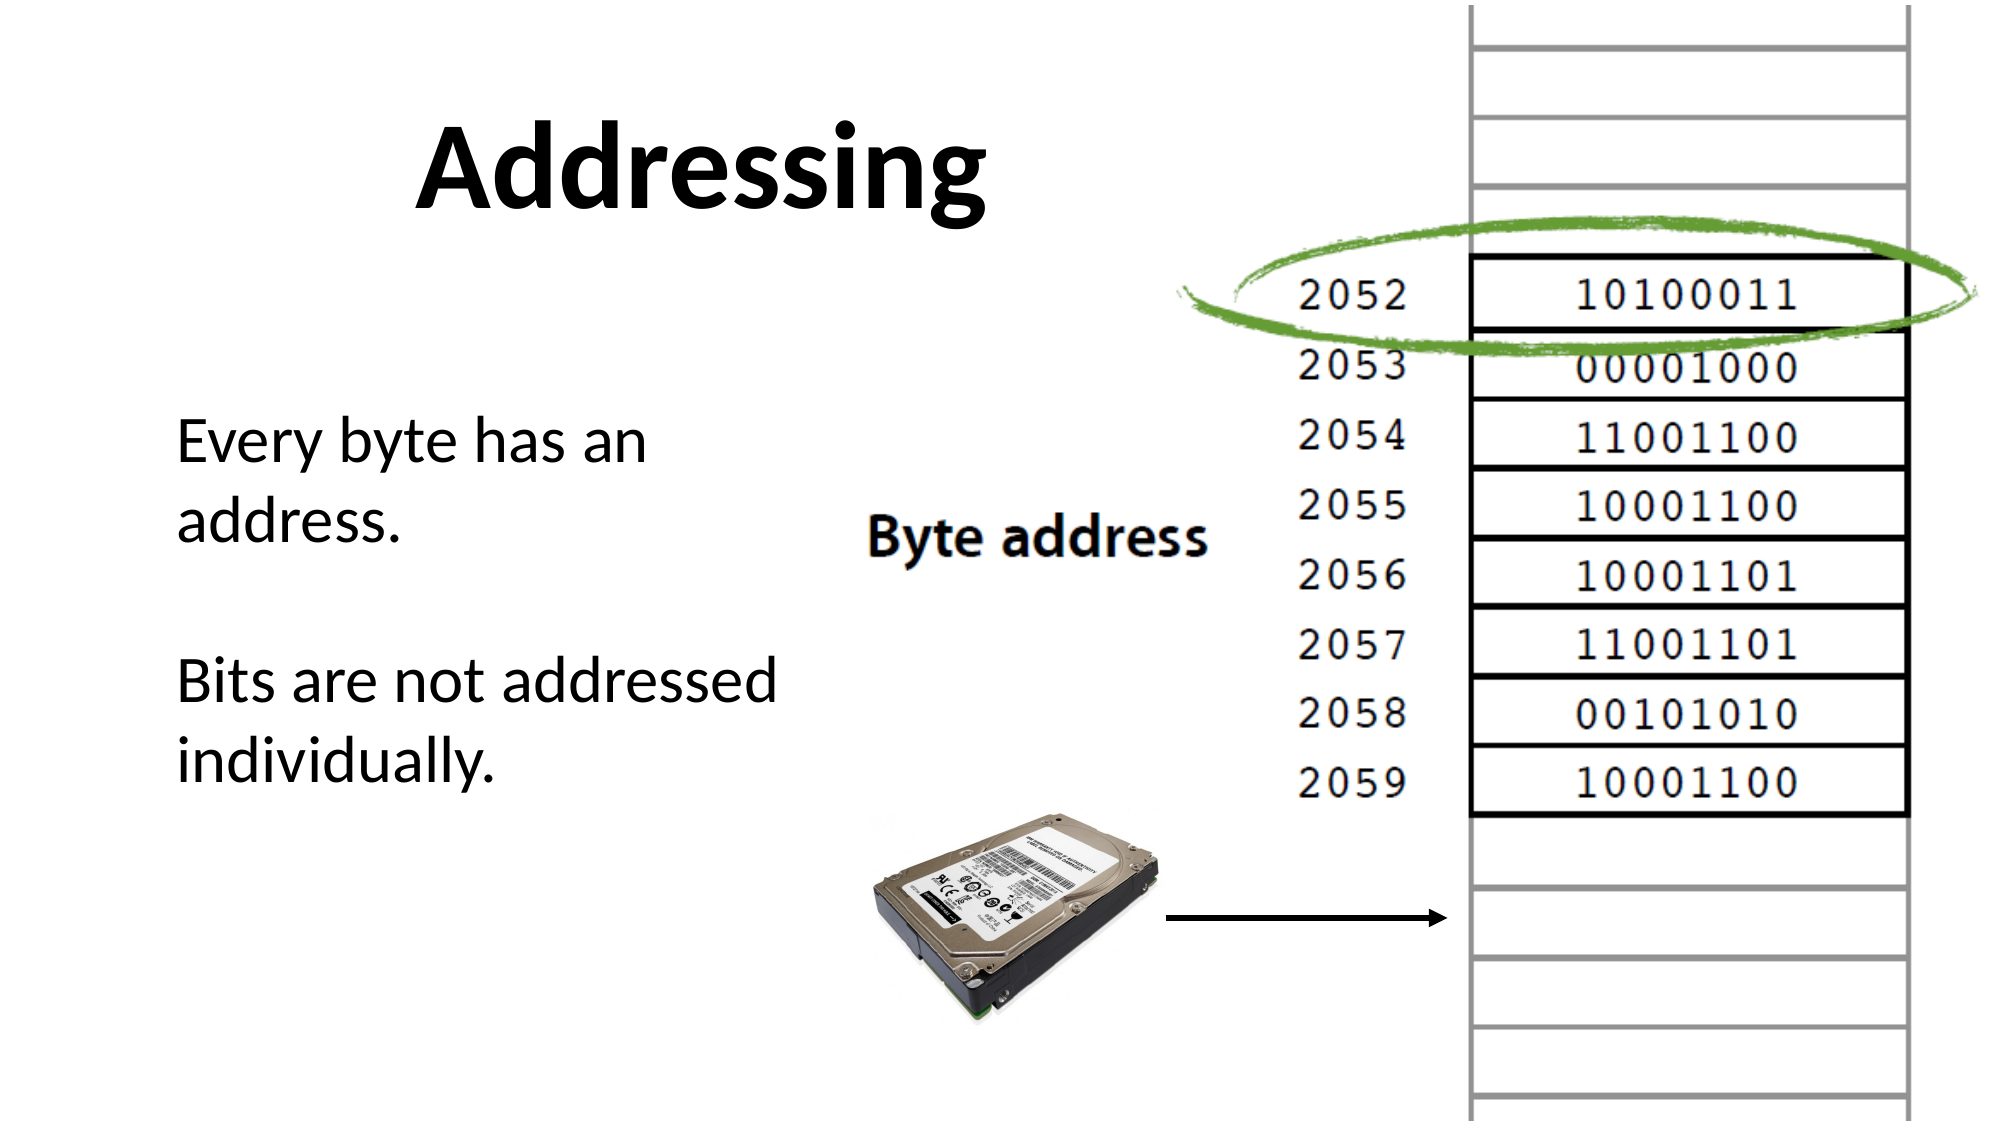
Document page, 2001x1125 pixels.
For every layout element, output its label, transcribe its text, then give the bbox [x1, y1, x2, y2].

title Addressing [103, 59, 632, 278]
picture [632, 5, 1991, 1121]
text_box Every byte has an address. Bits are not addressed individually. [161, 388, 632, 804]
